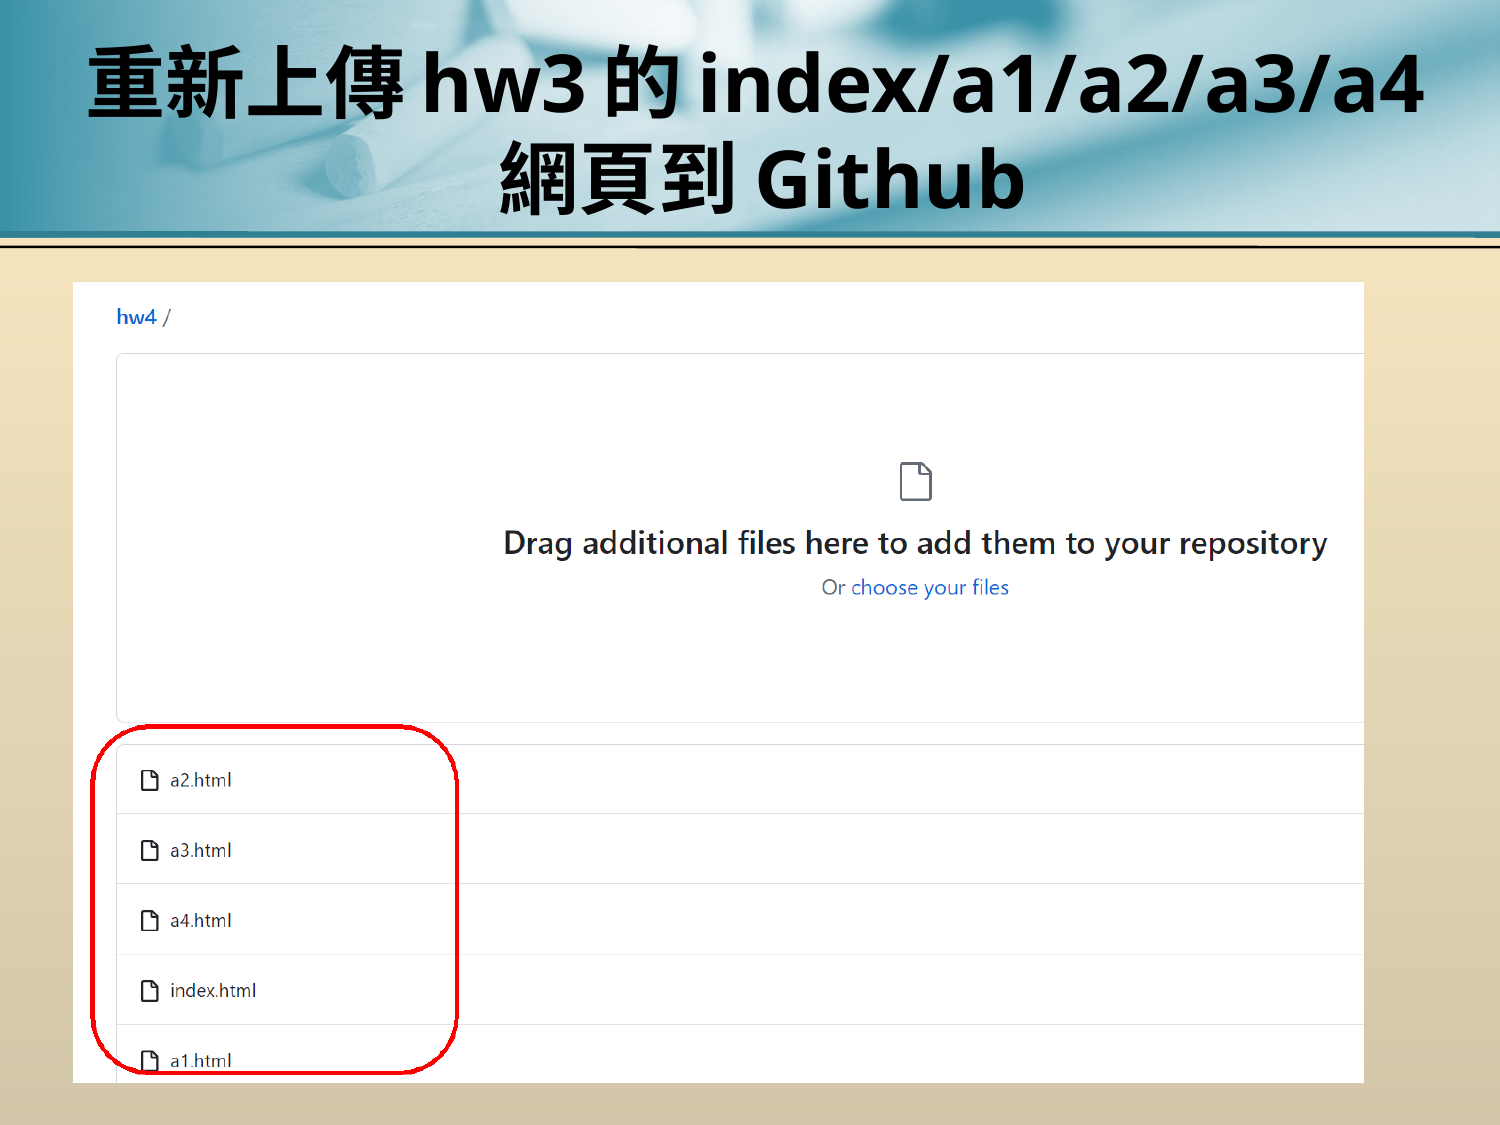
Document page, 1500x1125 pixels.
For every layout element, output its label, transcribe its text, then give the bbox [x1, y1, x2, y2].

title 重新上傳hw3的index/a1/a2/a3/a4網頁到Github [45, 24, 1481, 233]
picture [73, 282, 1364, 1083]
